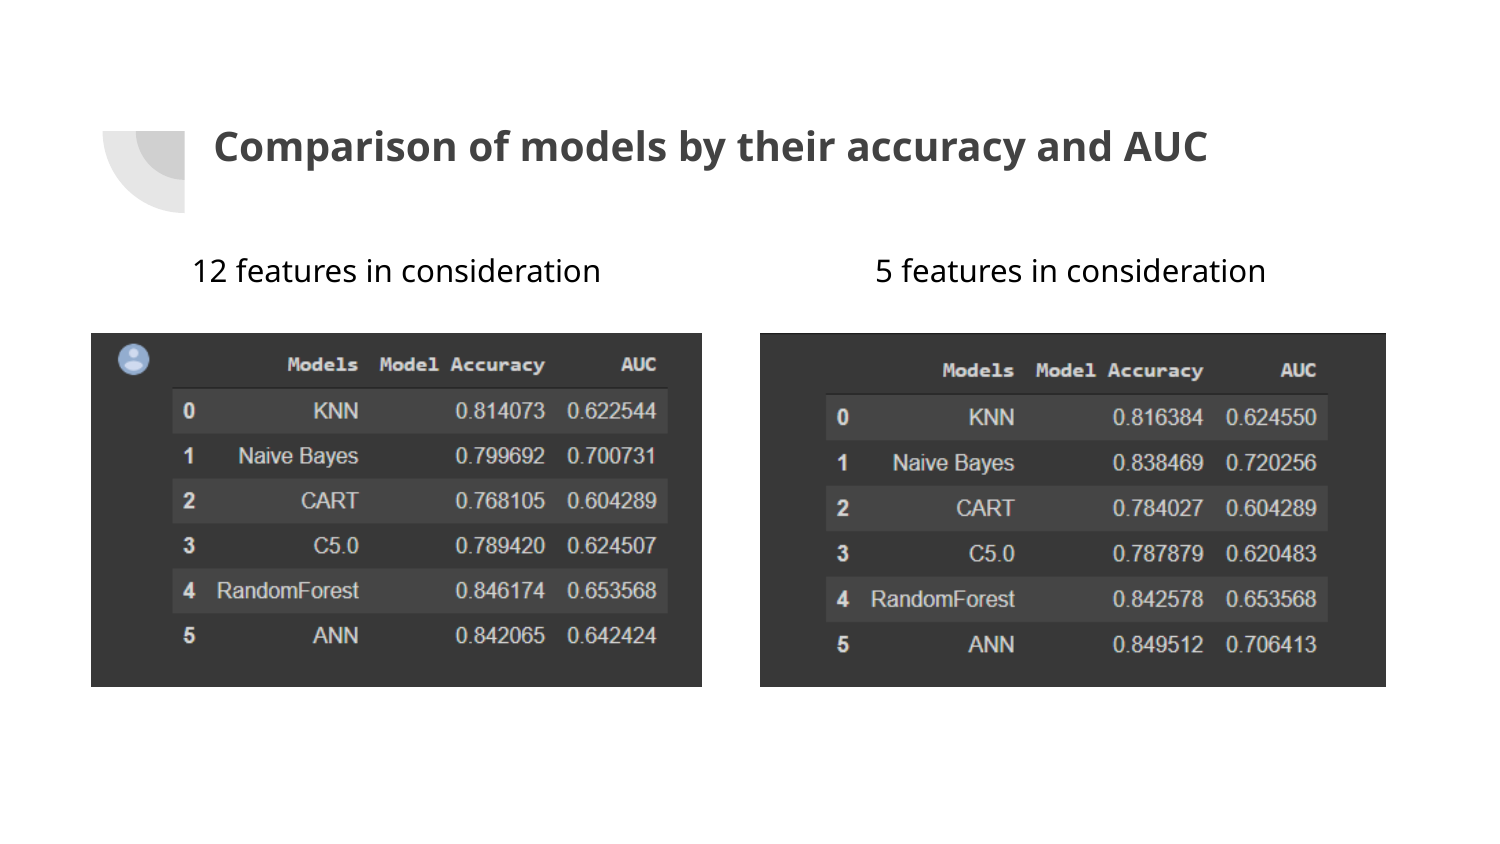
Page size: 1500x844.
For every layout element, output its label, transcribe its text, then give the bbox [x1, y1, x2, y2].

title Comparison of models by their accuracy and AUC [198, 105, 1352, 197]
picture [760, 332, 1386, 687]
picture [91, 332, 703, 687]
text_box 12 features in consideration [0, 236, 663, 304]
text_box 5 features in consideration [663, 236, 1479, 304]
